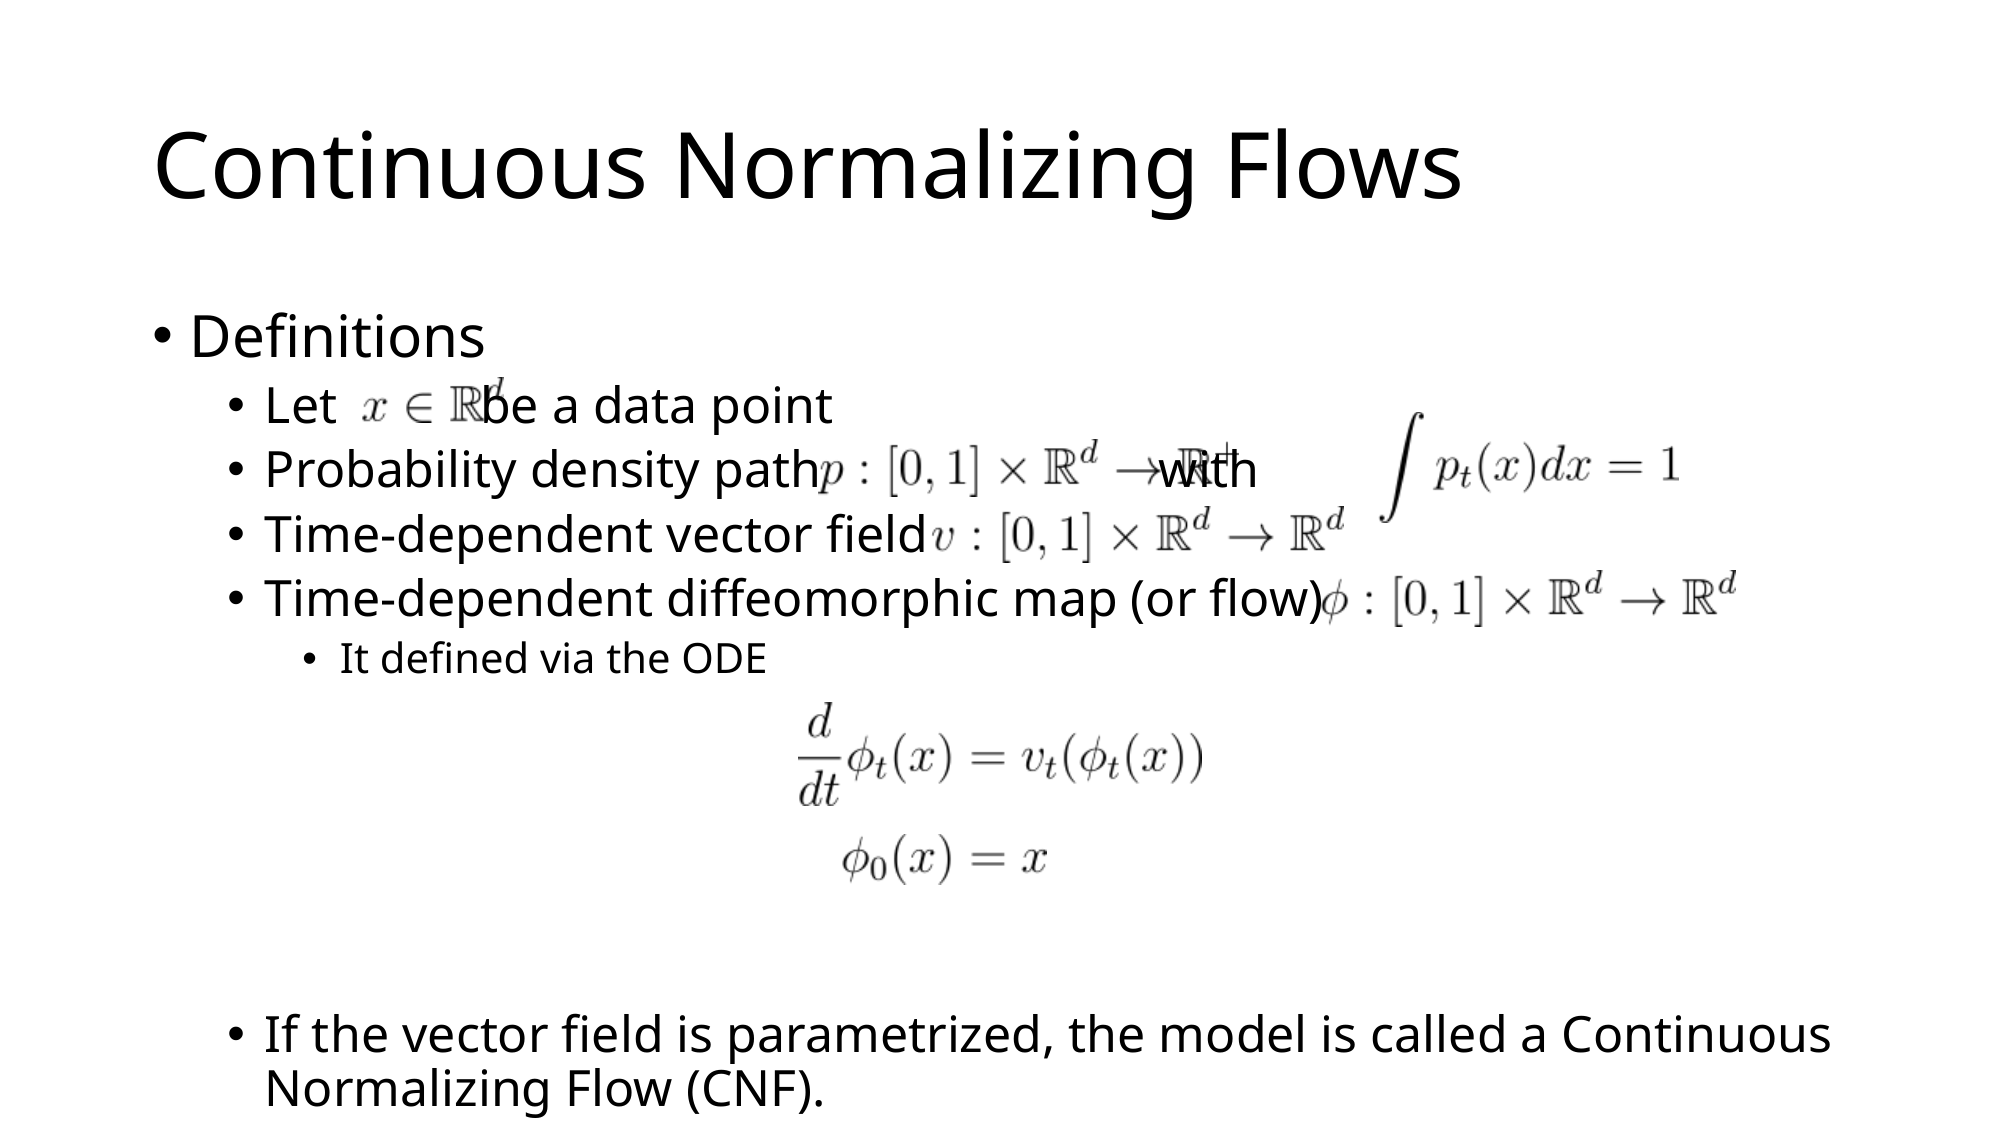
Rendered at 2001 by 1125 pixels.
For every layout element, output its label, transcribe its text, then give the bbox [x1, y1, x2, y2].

picture [798, 702, 1202, 806]
picture [931, 506, 1344, 563]
picture [1320, 570, 1736, 627]
list Definitions Let be a data point Probability density path with Time-dependent vector field Time-dependent diffeomorphic map (or flow) It defined via the ODE If the vector field is parametrized, the model is called a Continuous Normalizing Flow (CNF). [137, 299, 1863, 1066]
picture [1377, 412, 1679, 524]
title Continuous Normalizing Flows [137, 59, 1863, 278]
picture [841, 834, 1047, 885]
picture [818, 439, 1239, 497]
picture [361, 377, 504, 423]
